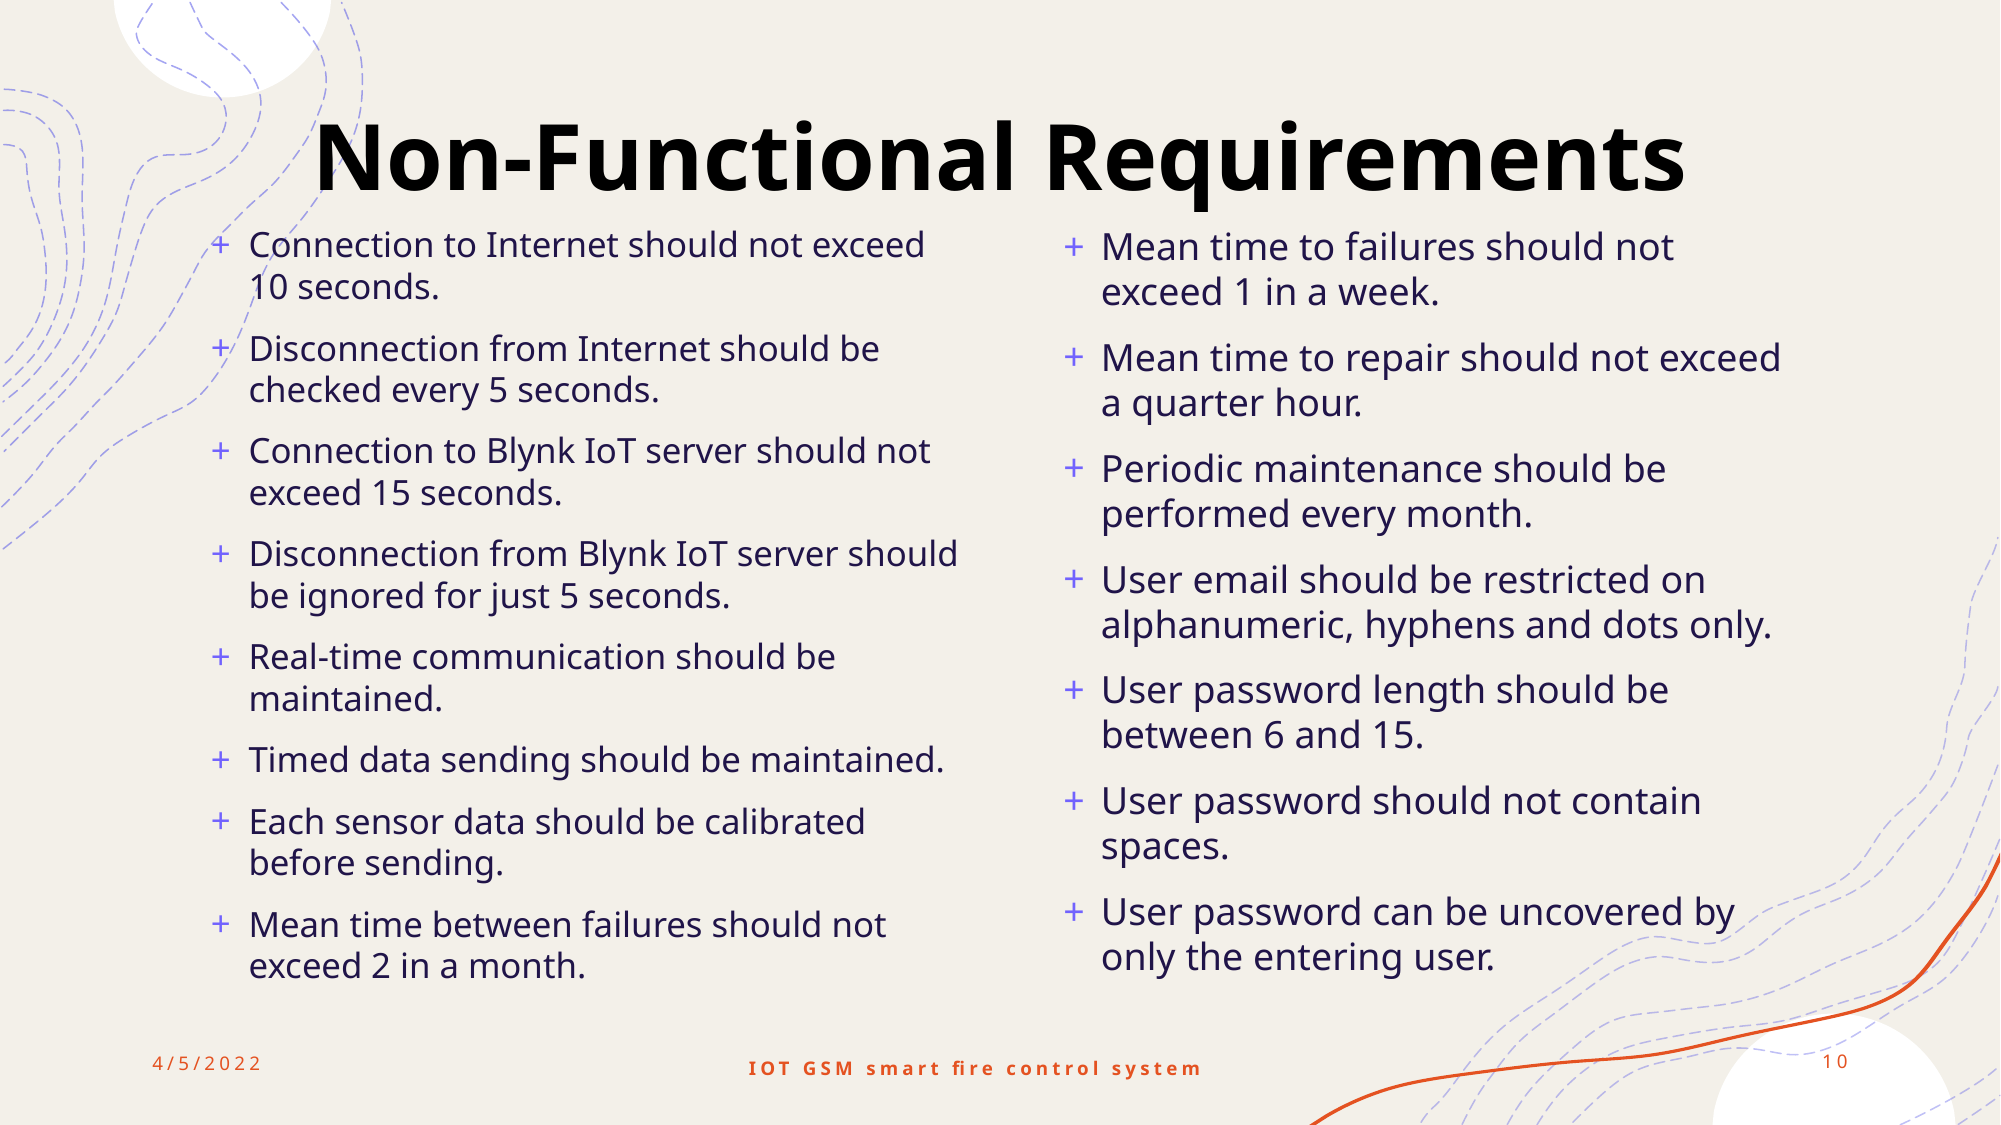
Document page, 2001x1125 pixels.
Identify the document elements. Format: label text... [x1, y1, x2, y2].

footer IOT GSM smart fire control system [637, 1049, 1312, 1110]
list Mean time to failures should not exceed 1 in a week. Mean time to repair should not exceed a quarter hour. Periodic maintenance should be performed every month. User email should be restricted on alphanumeric, hyphens and dots only. User password length should be between 6 and 15. User password should not contain spaces. User password can be uncovered by only the entering user. [1048, 215, 1803, 1010]
slide_number 10 [1625, 1042, 1863, 1103]
list Connection to Internet should not exceed 10 seconds. Disconnection from Internet should be checked every 5 seconds. Connection to Blynk IoT server should not exceed 15 seconds. Disconnection from Blynk IoT server should be ignored for just 5 seconds. Real-time communication should be maintained. Timed data sending should be maintained. Each sensor data should be calibrated before sending. Mean time between failures should not exceed 2 in a month. [196, 215, 975, 998]
title Non-Functional Requirements [196, 91, 1804, 311]
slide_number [137, 1043, 588, 1104]
